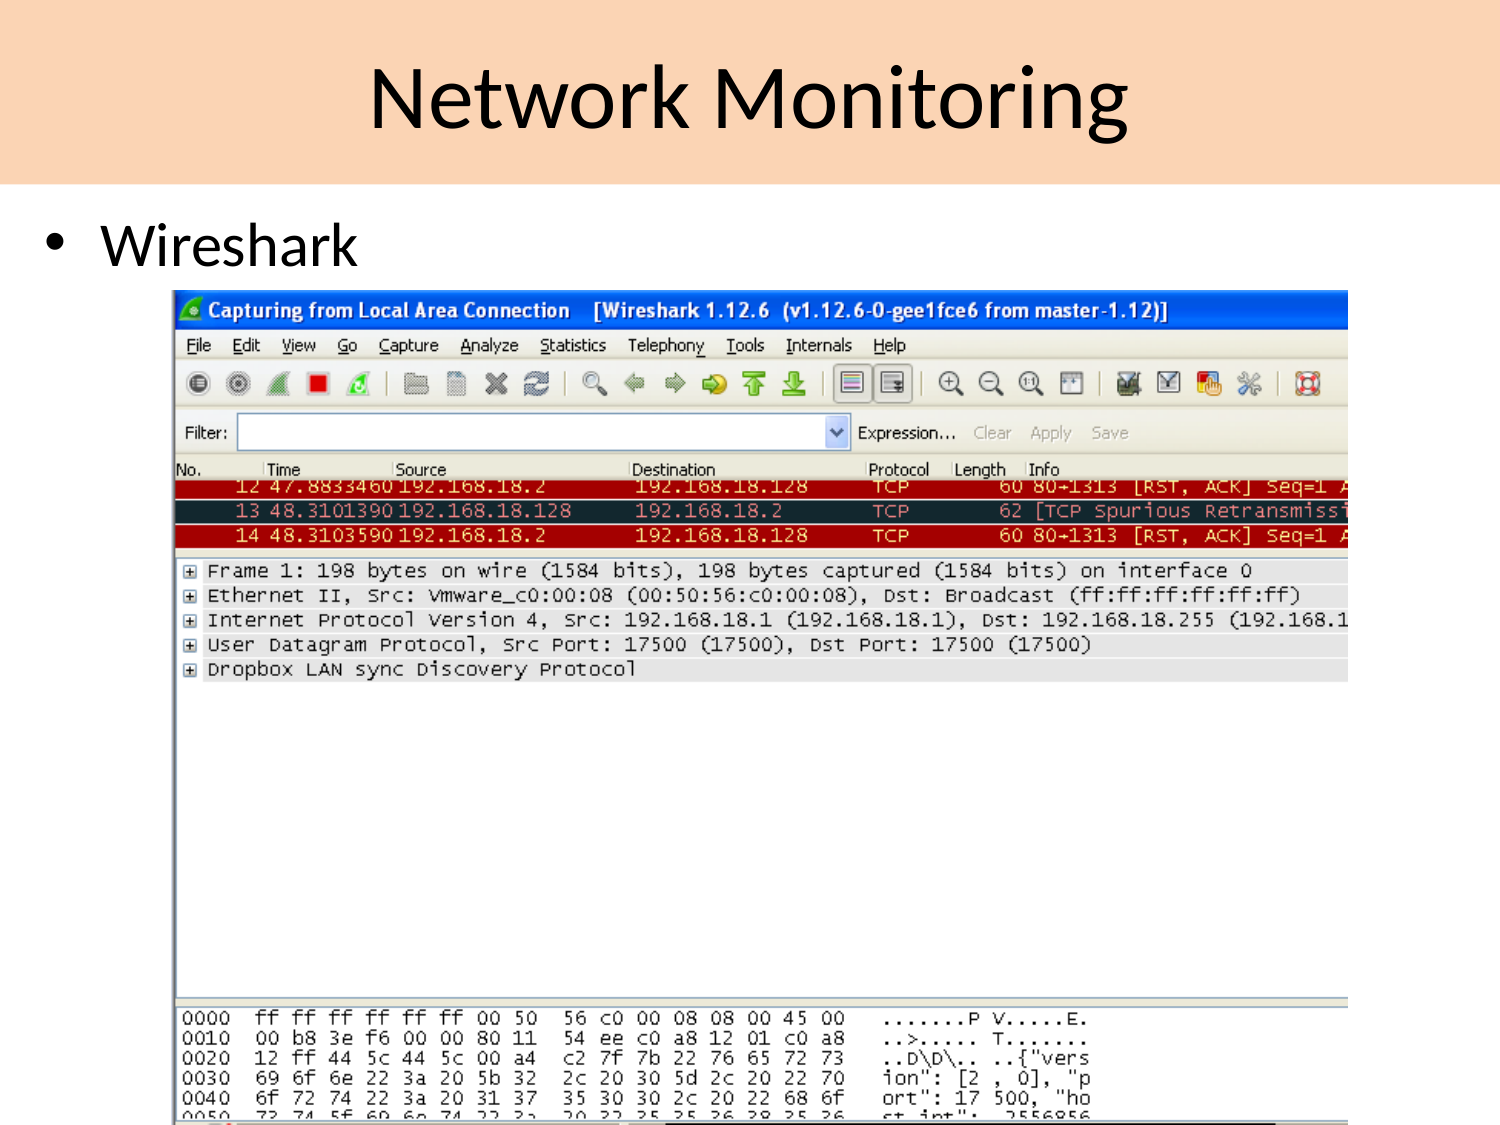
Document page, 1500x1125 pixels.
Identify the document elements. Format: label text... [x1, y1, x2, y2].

text_box Wireshark [29, 196, 1471, 1035]
picture [170, 290, 1349, 1125]
text_box Network Monitoring [0, 0, 1500, 185]
